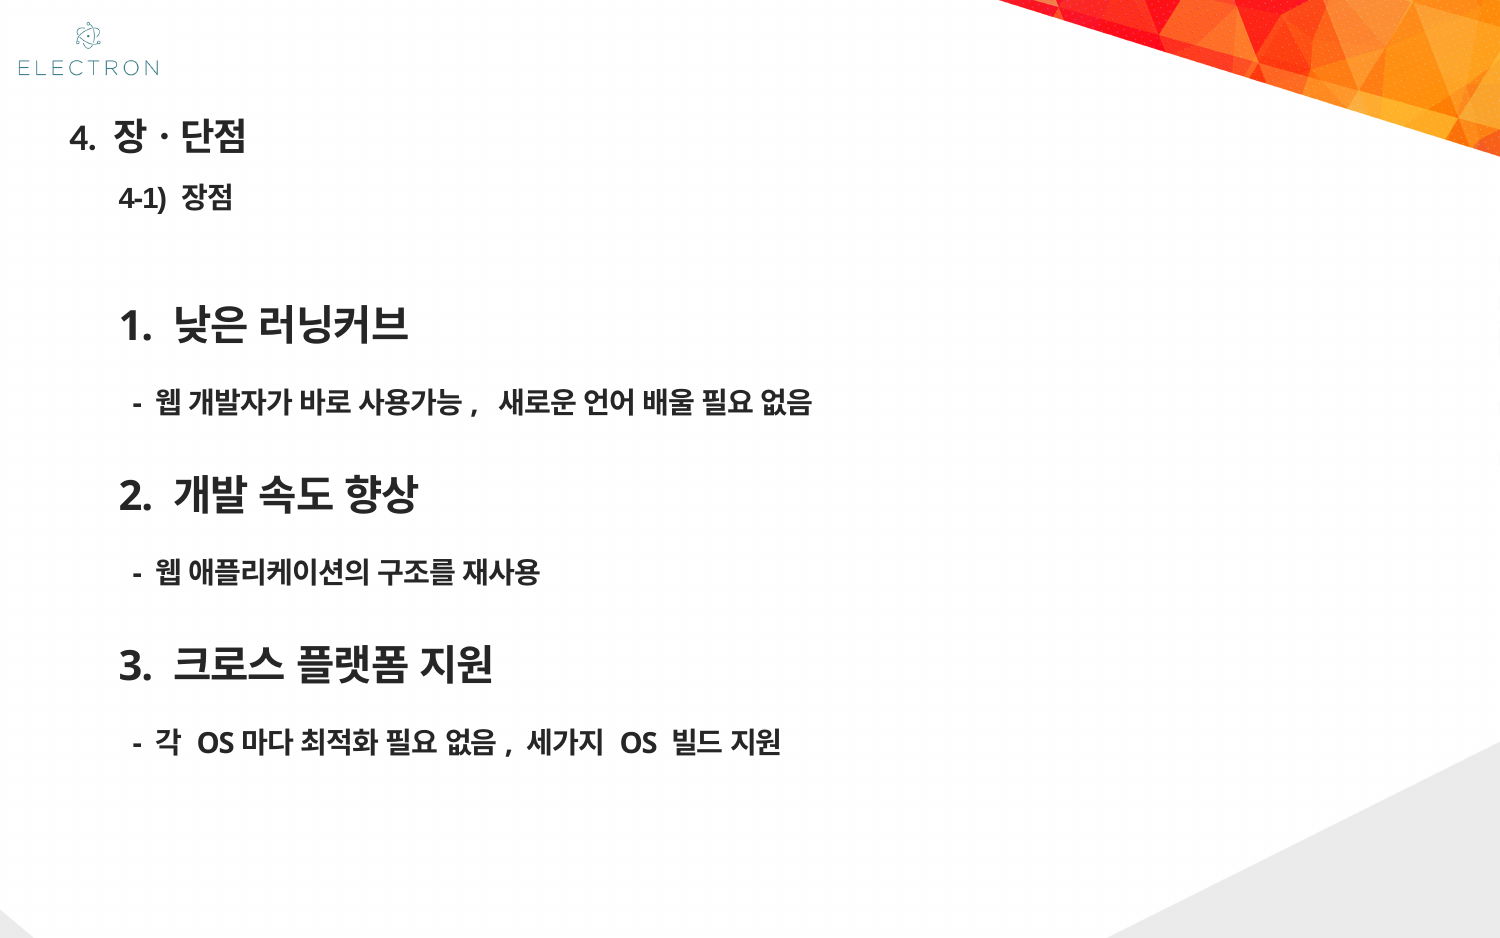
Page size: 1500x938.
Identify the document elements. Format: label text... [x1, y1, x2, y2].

picture [0, 0, 1500, 938]
text_box 1. 낮은 러닝커브 - 웹 개발자가 바로 사용가능, 새로운 언어 배울 필요 없음 2. 개발 속도 향상 - 웹 애플리케이션의 구조를 재사용 3. 크로스 플랫폼 지원 - 각 OS마다 최적화 필요 없음, 세가지 OS 빌드 지원 [118, 249, 1347, 764]
text_box 4-1) 장점 [118, 183, 1231, 243]
title 4. 장ㆍ단점 [69, 118, 1182, 177]
